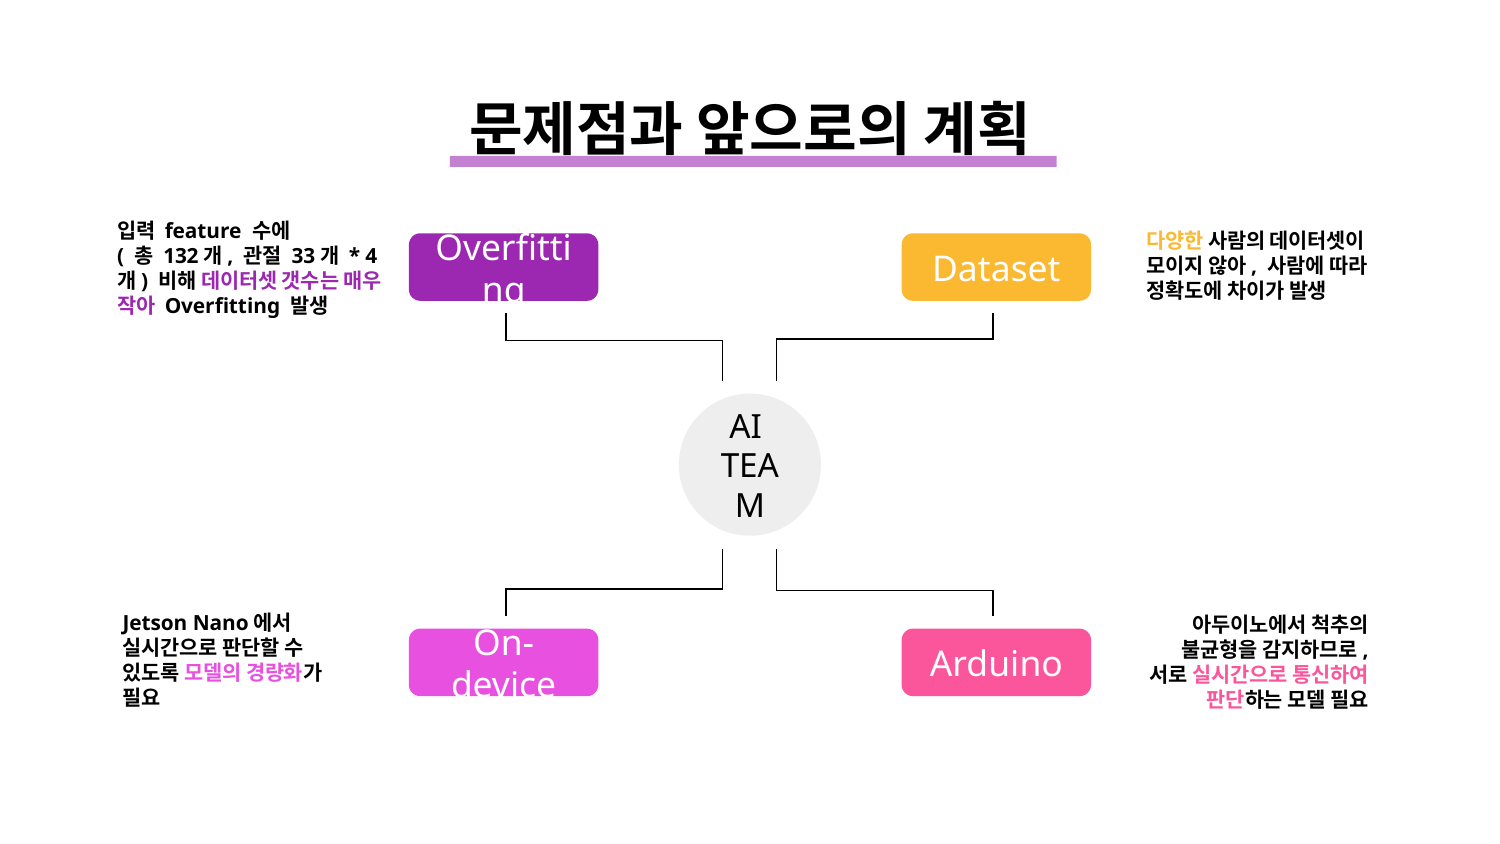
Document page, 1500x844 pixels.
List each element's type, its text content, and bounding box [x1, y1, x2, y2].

title 문제점과 앞으로의 계획 [116, 88, 1384, 167]
text_box AI TEAM [678, 393, 822, 536]
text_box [101, 206, 723, 381]
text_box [776, 206, 1384, 381]
text_box [449, 155, 1057, 167]
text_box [776, 548, 1384, 724]
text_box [107, 548, 723, 724]
